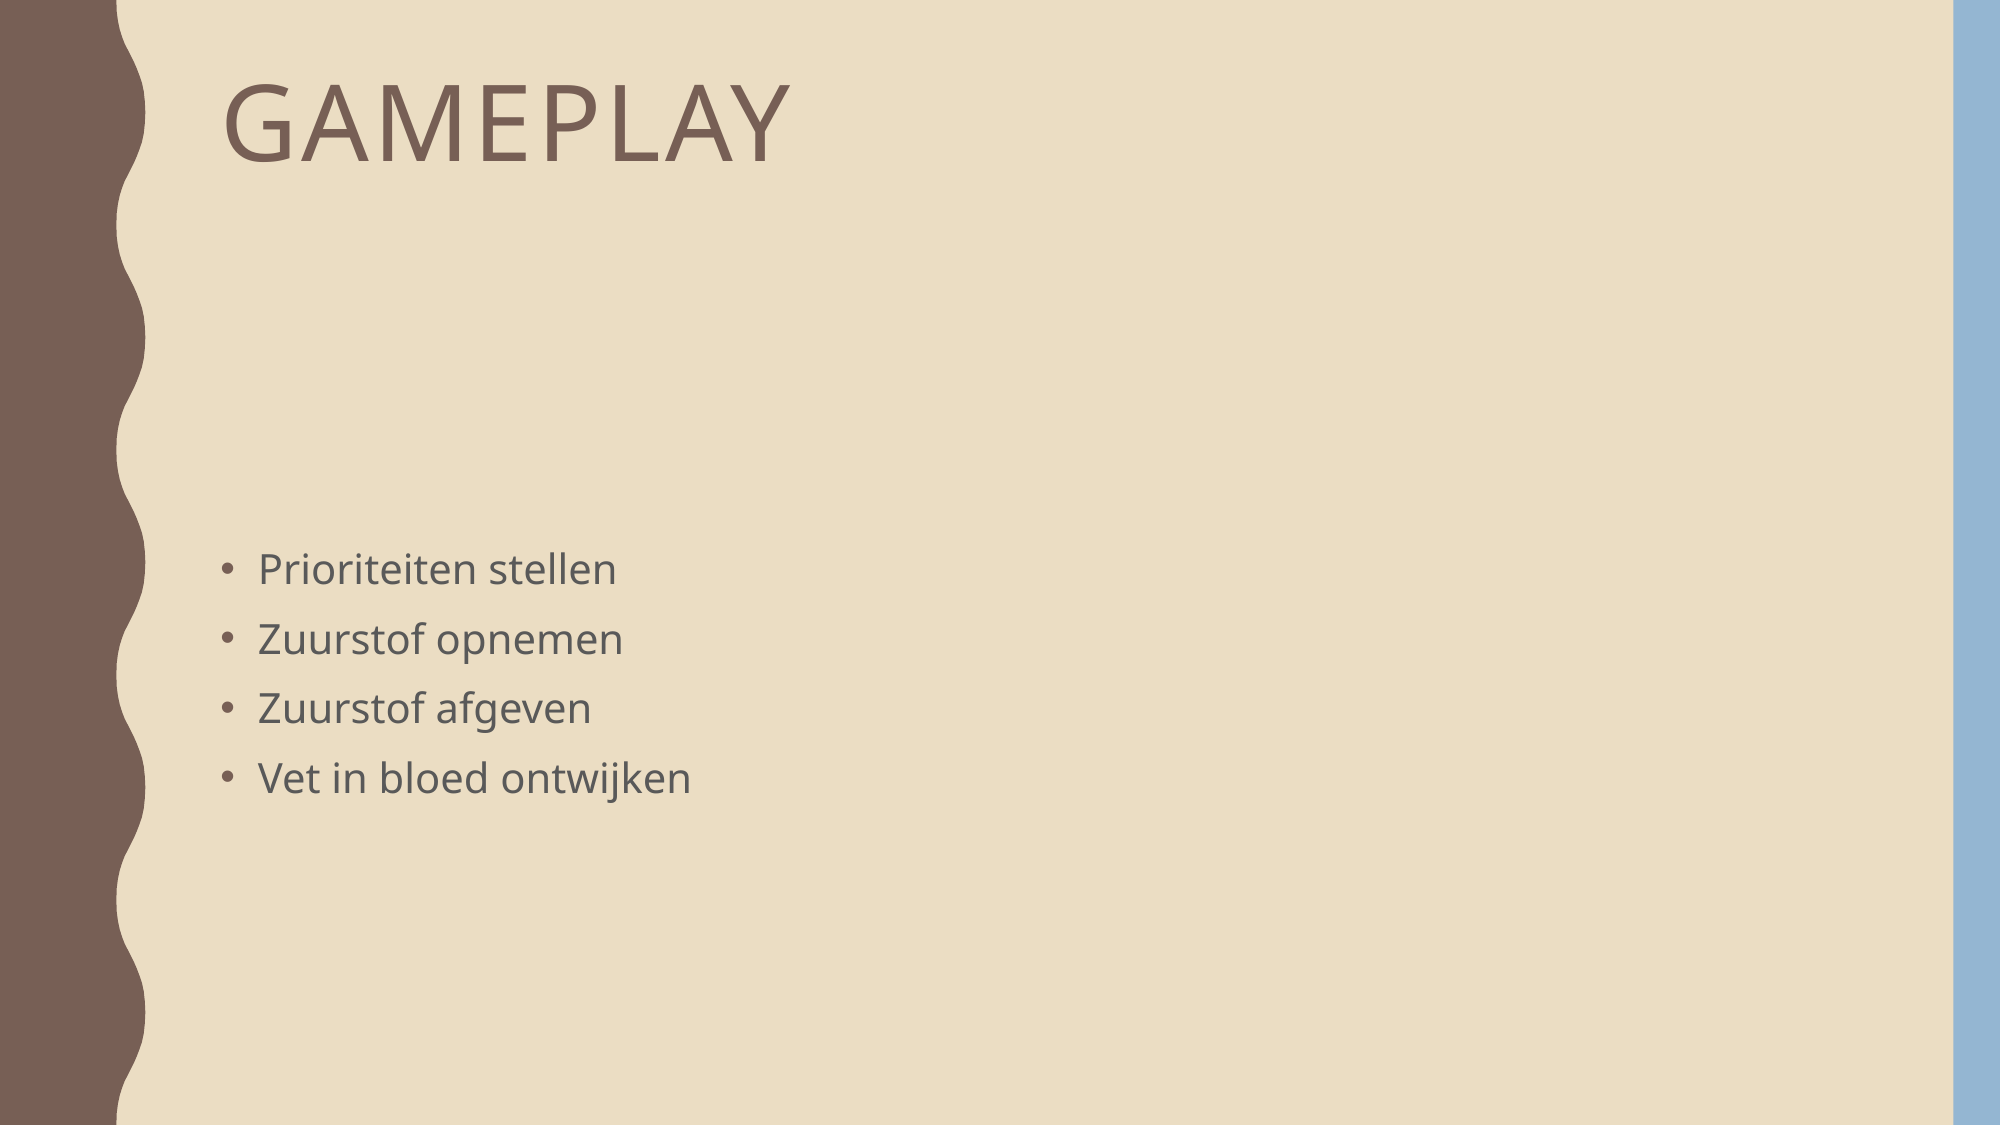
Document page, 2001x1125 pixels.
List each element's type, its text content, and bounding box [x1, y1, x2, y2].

title Gameplay [205, 62, 1875, 308]
list Prioriteiten stellen Zuurstof opnemen Zuurstof afgeven Vet in bloed ontwijken [205, 375, 1875, 965]
